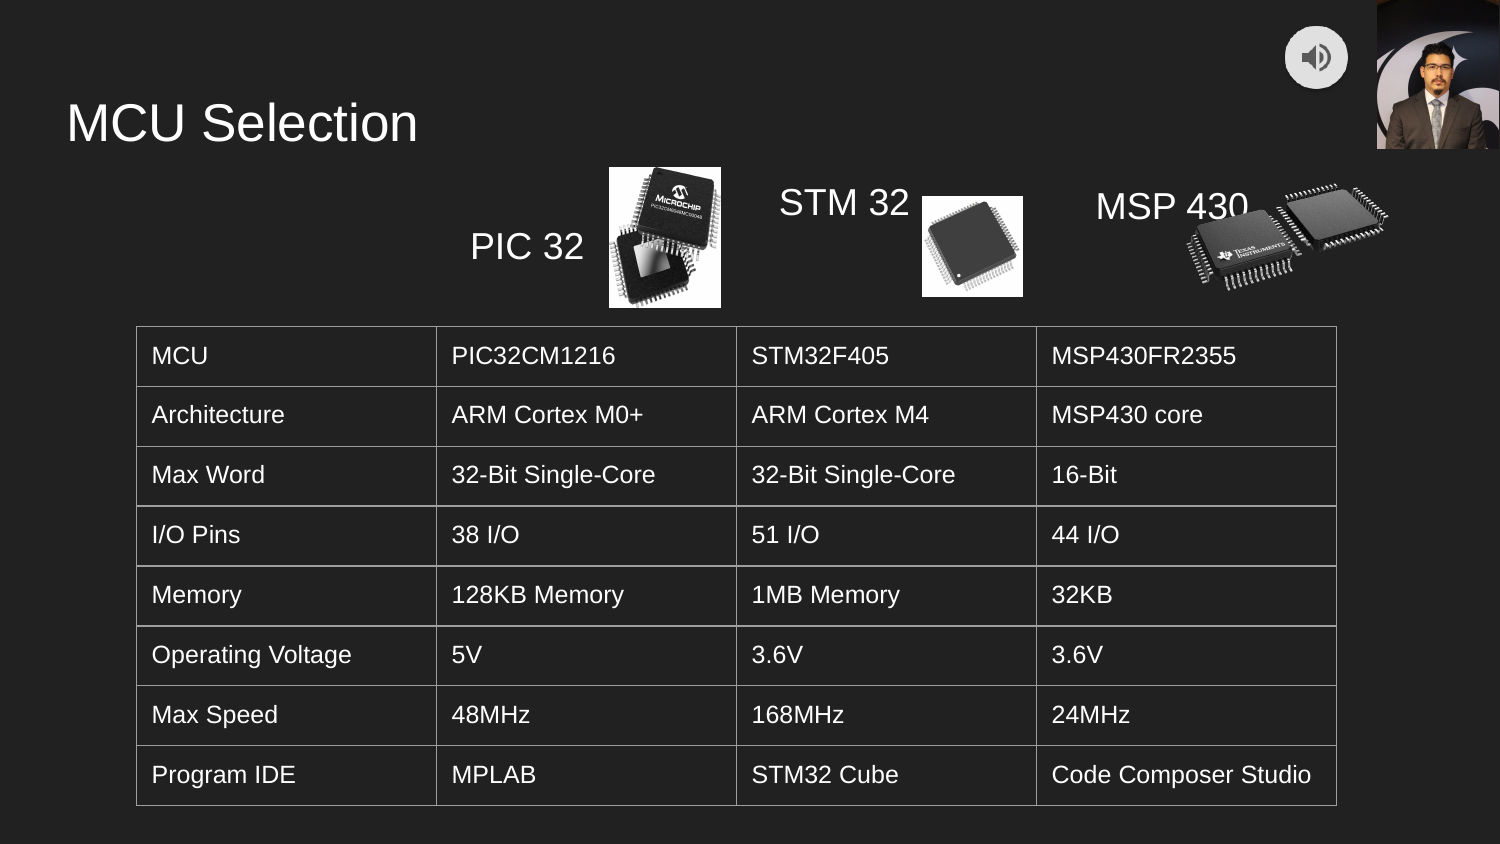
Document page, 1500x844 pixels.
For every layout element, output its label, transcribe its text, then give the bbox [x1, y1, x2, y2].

table_cell Operating Voltage [137, 627, 436, 685]
table_cell 168MHz [737, 686, 1036, 745]
table_cell 32-Bit Single-Core [737, 447, 1036, 505]
picture [1377, 0, 1499, 150]
table_header MCU [137, 327, 436, 386]
table_cell Max Word [137, 447, 436, 505]
text_box PIC 32 [454, 199, 604, 282]
table_cell Max Speed [137, 686, 436, 745]
picture [609, 167, 721, 309]
picture [1184, 179, 1391, 296]
table_cell Memory [137, 567, 436, 625]
table_cell 32KB [1037, 567, 1336, 625]
table_cell 3.6V [737, 627, 1036, 685]
table_cell 51 I/O [737, 507, 1036, 565]
table_cell ARM Cortex M0+ [437, 387, 736, 446]
table_cell MPLAB [437, 746, 736, 805]
picture [1278, 19, 1354, 95]
table_cell MSP430 core [1037, 387, 1336, 446]
title MCU Selection [51, 72, 1449, 167]
table_cell 32-Bit Single-Core [437, 447, 736, 505]
table_cell Program IDE [137, 746, 436, 805]
text_box STM 32 [764, 155, 1037, 238]
table_cell 3.6V [1037, 627, 1336, 685]
table_cell 38 I/O [437, 507, 736, 565]
text_box MSP 430 [1080, 160, 1354, 243]
table_cell 1MB Memory [737, 567, 1036, 625]
picture [922, 196, 1023, 297]
table_cell 5V [437, 627, 736, 685]
table_cell Architecture [137, 387, 436, 446]
table_cell 128KB Memory [437, 567, 736, 625]
table_cell I/O Pins [137, 507, 436, 565]
table_cell 16-Bit [1037, 447, 1336, 505]
table_header STM32F405 [737, 327, 1036, 386]
table_header PIC32CM1216 [437, 327, 736, 386]
table_cell 24MHz [1037, 686, 1336, 745]
table_cell ARM Cortex M4 [737, 387, 1036, 446]
table_cell STM32 Cube [737, 746, 1036, 805]
table_cell 48MHz [437, 686, 736, 745]
table_cell Code Composer Studio [1037, 746, 1336, 805]
table_header MSP430FR2355 [1037, 327, 1336, 386]
table_cell 44 I/O [1037, 507, 1336, 565]
